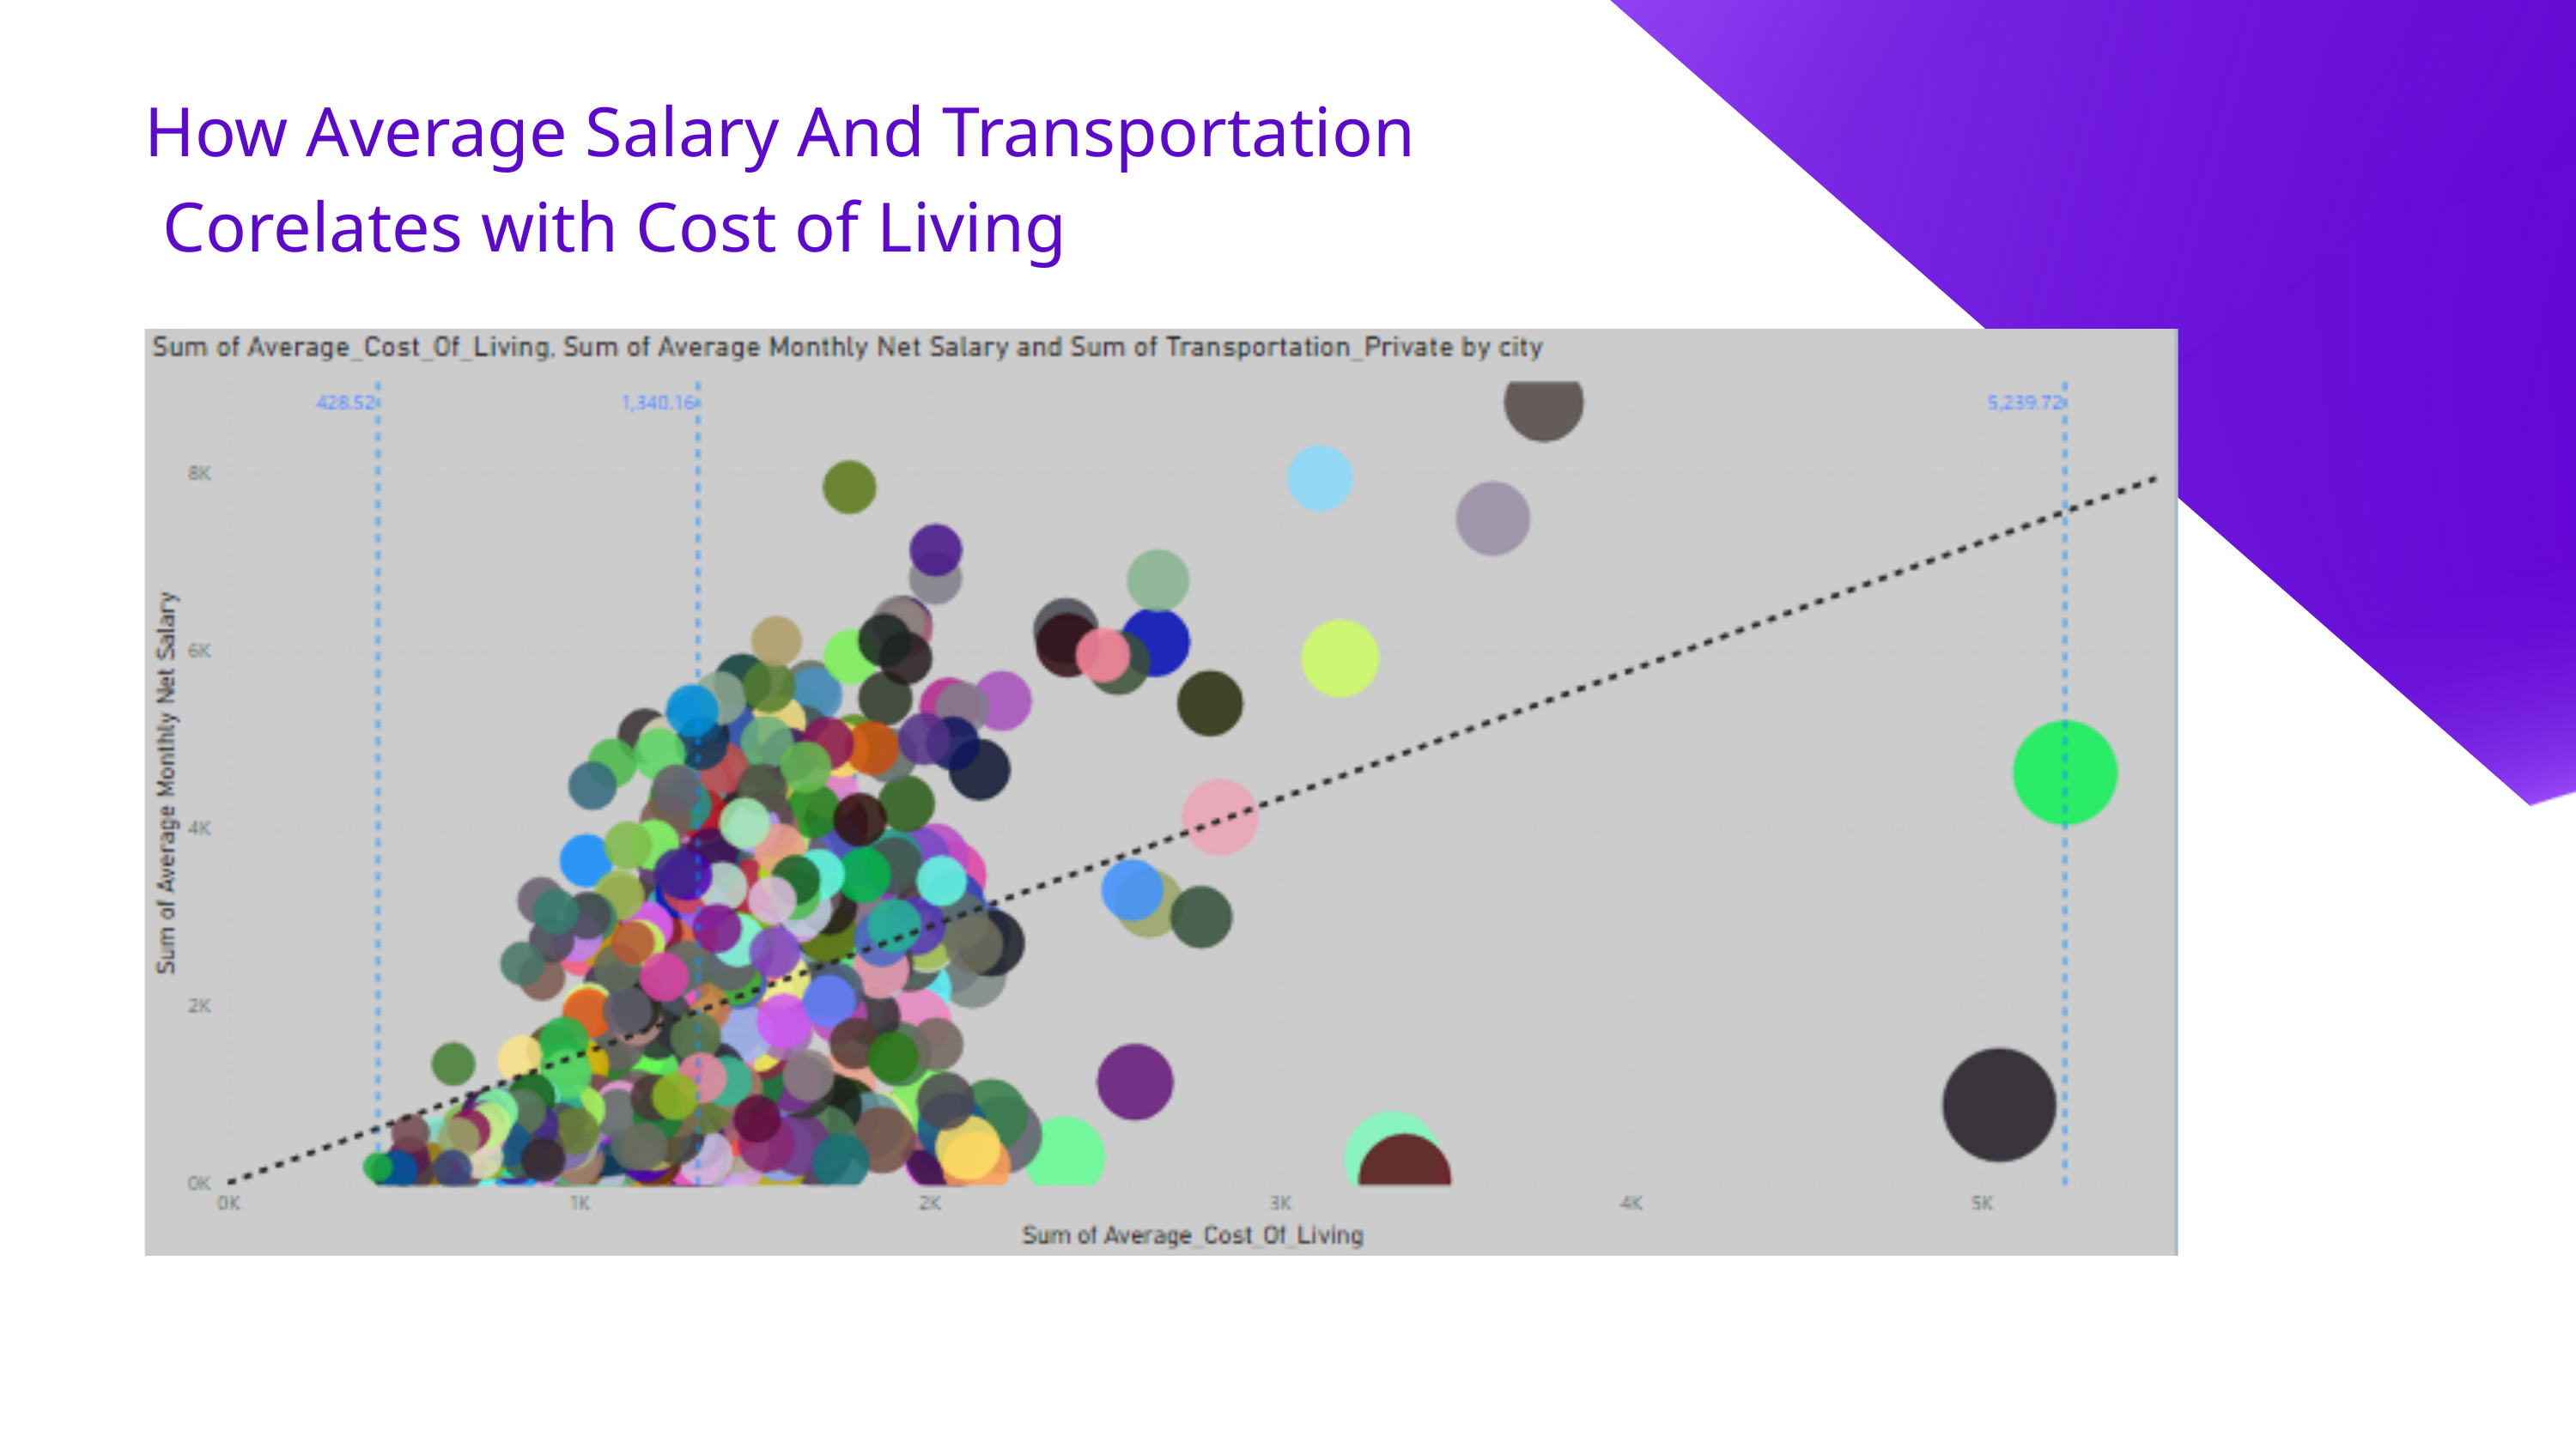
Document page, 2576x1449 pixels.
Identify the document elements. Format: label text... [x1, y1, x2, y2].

text_box [1610, 0, 2576, 846]
text_box [144, 329, 2178, 1256]
text_box How Average Salary And Transportation Corelates with Cost of Living [144, 75, 1473, 266]
